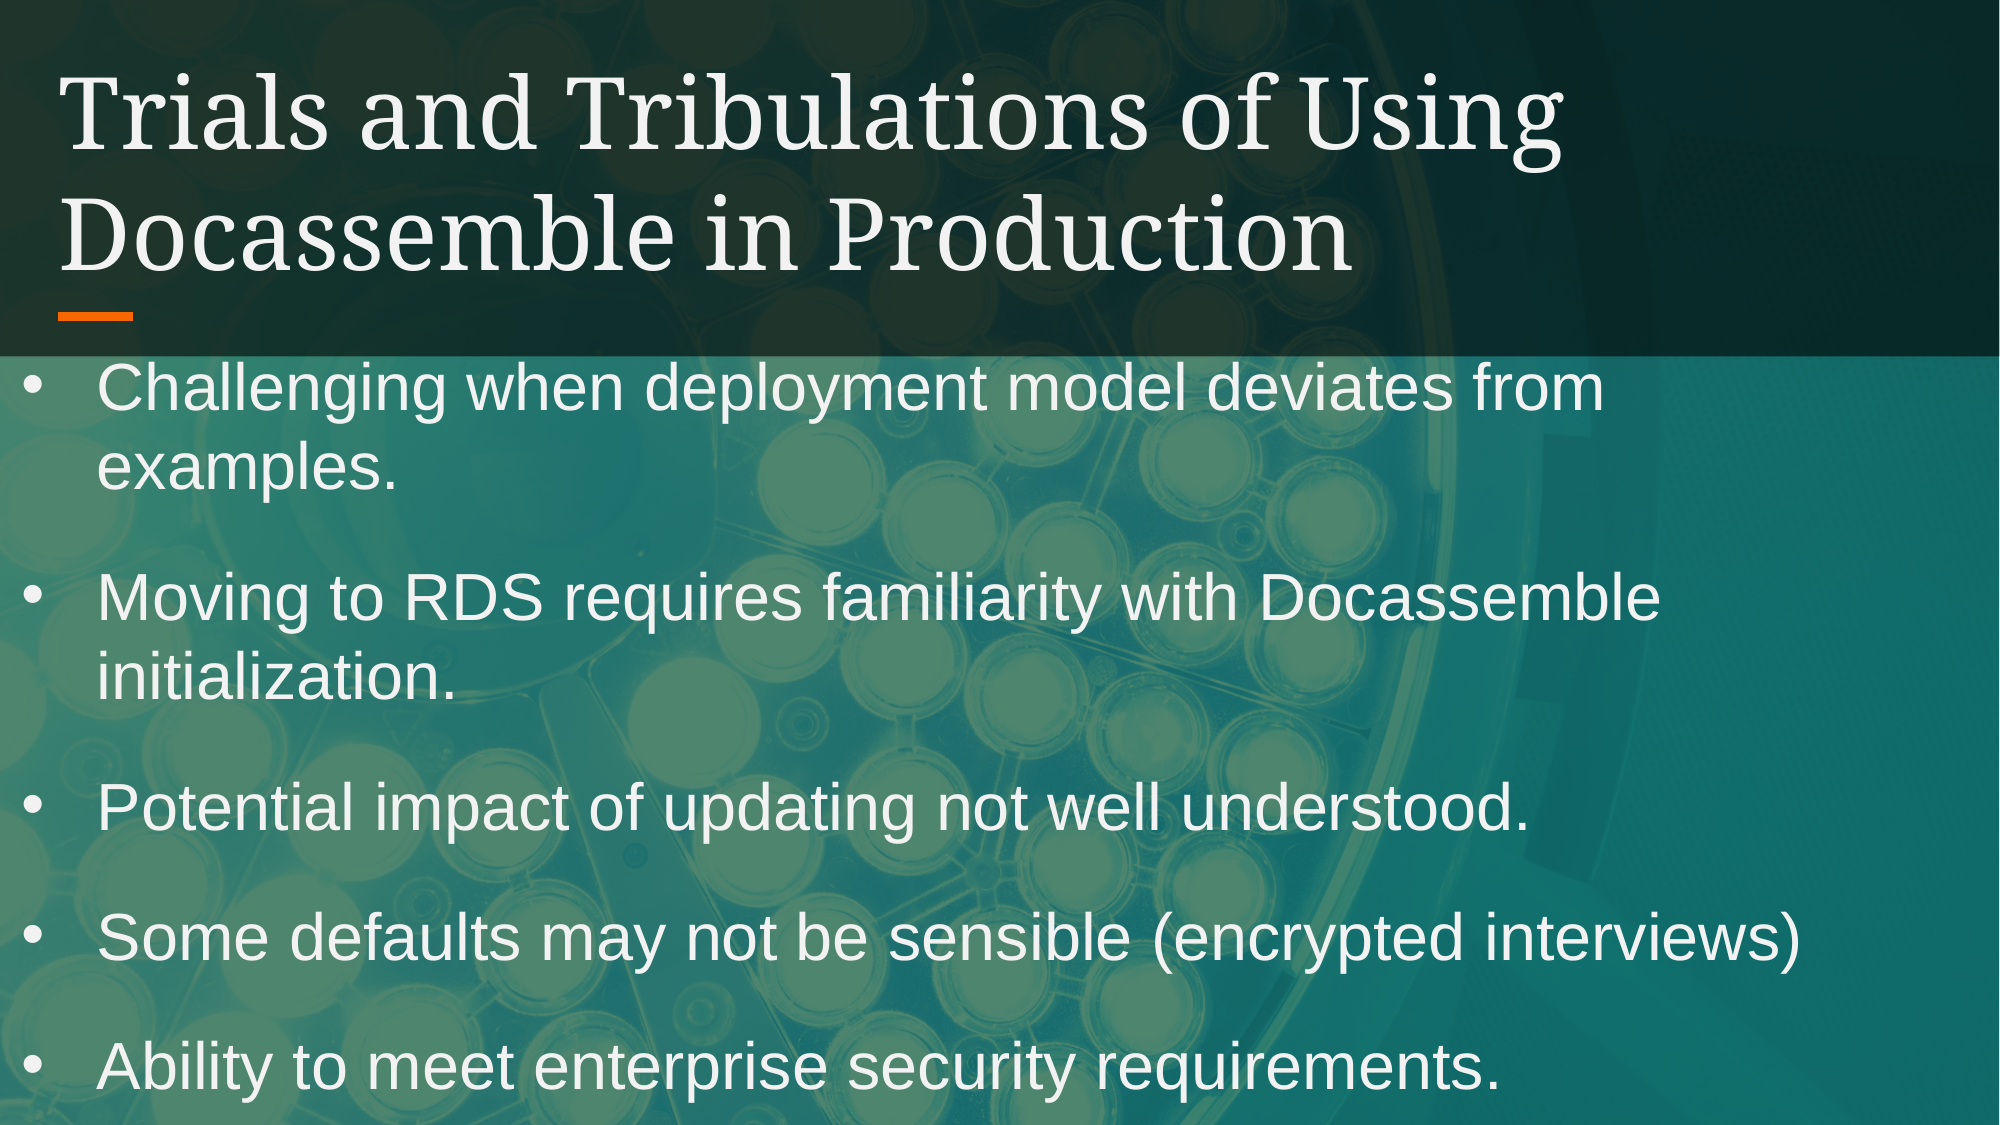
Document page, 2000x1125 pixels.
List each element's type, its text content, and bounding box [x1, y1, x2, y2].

list Challenging when deployment model deviates from examples. Moving to RDS requires familiarity with Docassemble initialization. Potential impact of updating not well understood. Some defaults may not be sensible (encrypted interviews) Ability to meet enterprise security requirements. [21, 343, 1899, 937]
title Trials and Tribulations of Using Docassemble in Production [58, 50, 1862, 293]
